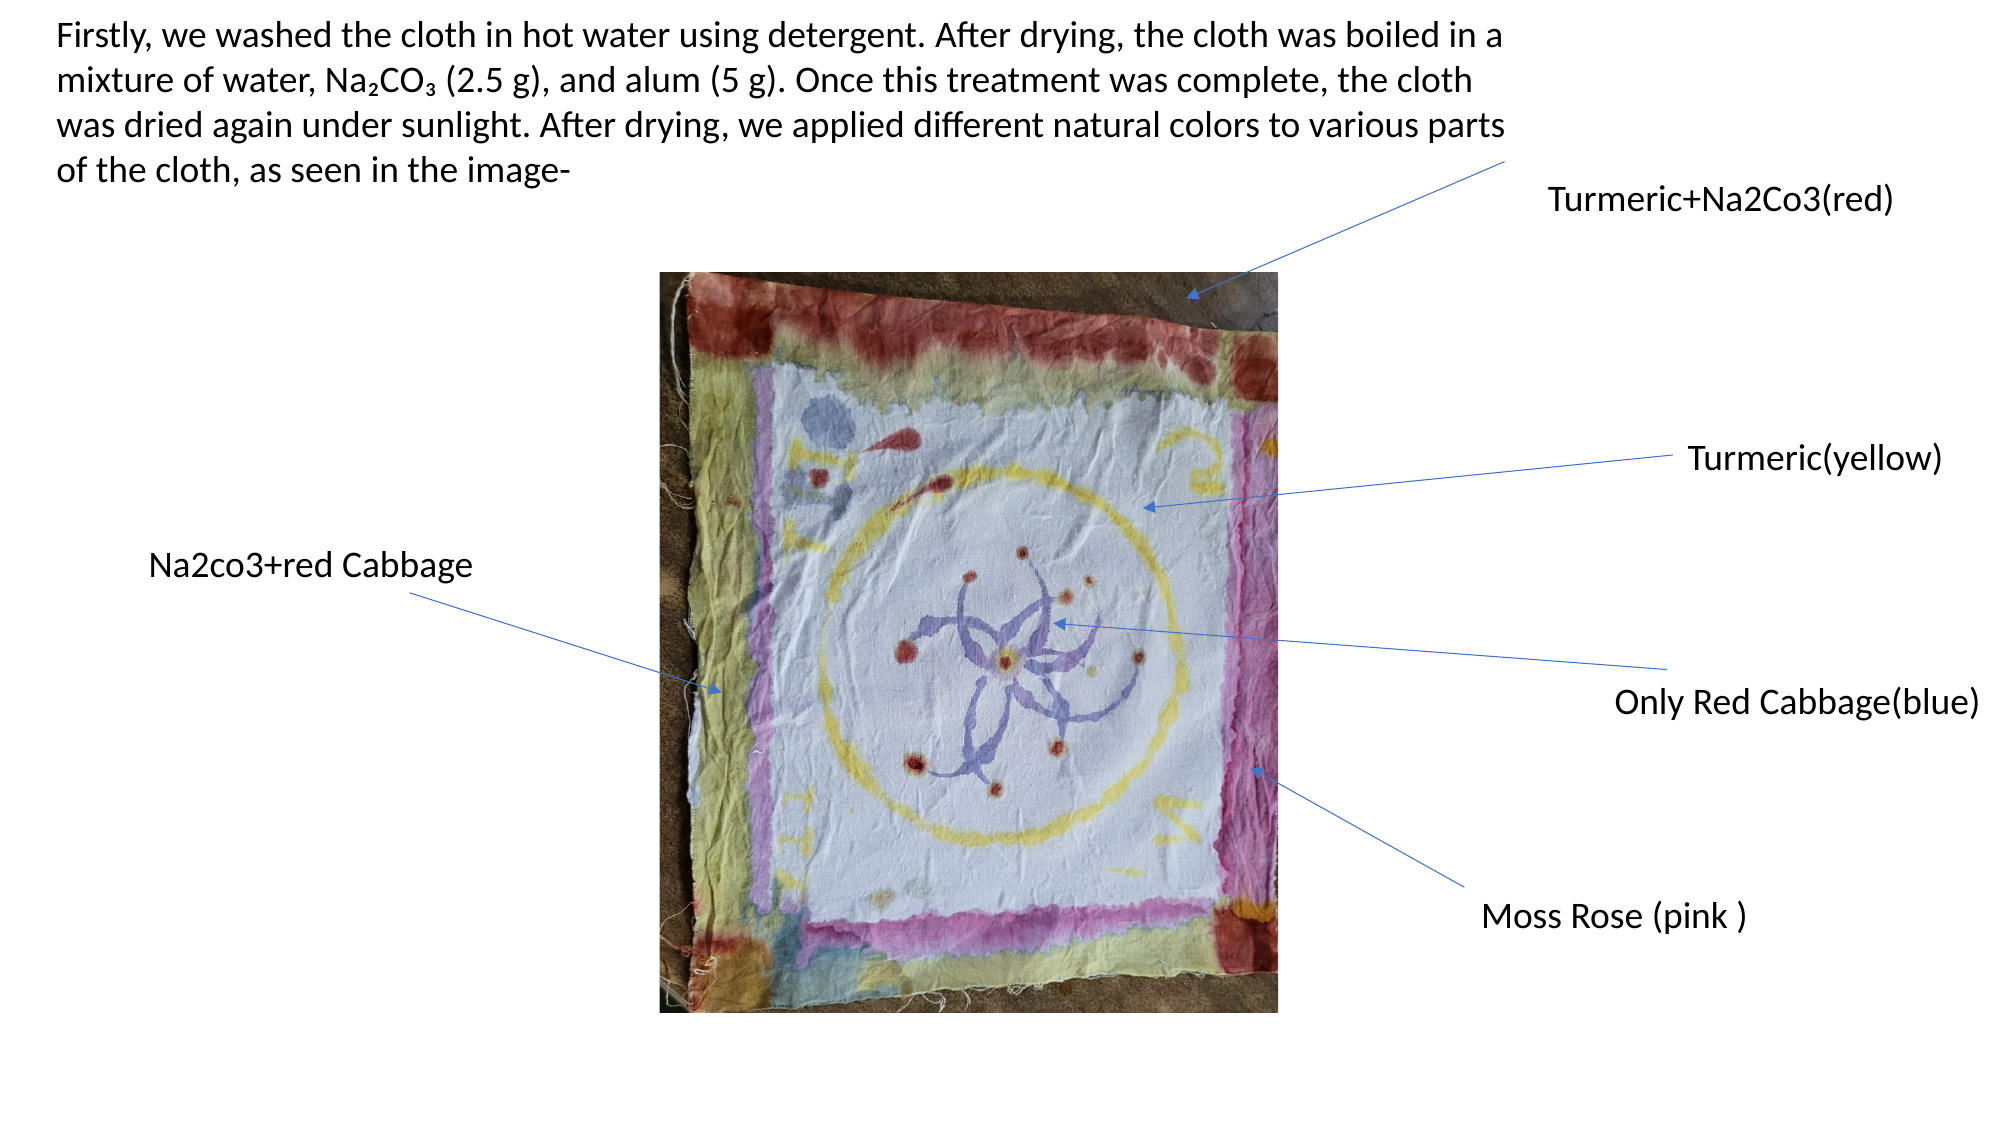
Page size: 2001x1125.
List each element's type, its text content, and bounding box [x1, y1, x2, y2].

text_box Turmeric+Na2Co3(red) [1533, 166, 1910, 227]
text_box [409, 592, 722, 693]
text_box Moss Rose (pink ) [1466, 883, 1763, 944]
text_box Na2co3+red Cabbage [133, 532, 489, 592]
picture [659, 272, 1279, 1014]
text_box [1250, 767, 1465, 888]
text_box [1142, 455, 1671, 509]
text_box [1185, 161, 1505, 299]
text_box Firstly, we washed the cloth in hot water using detergent. After drying, the cloth was boiled in a mixture of water, Na₂CO₃ (2.5 g), and alum (5 g). Once this treatment was complete, the cloth was dried again under sunlight. After drying, we applied different natural colors to various parts of the cloth, as seen in the image- [41, 2, 1531, 198]
text_box Turmeric(yellow) [1672, 425, 1959, 485]
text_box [1052, 623, 1667, 670]
text_box Only Red Cabbage(blue) [1599, 669, 1996, 730]
